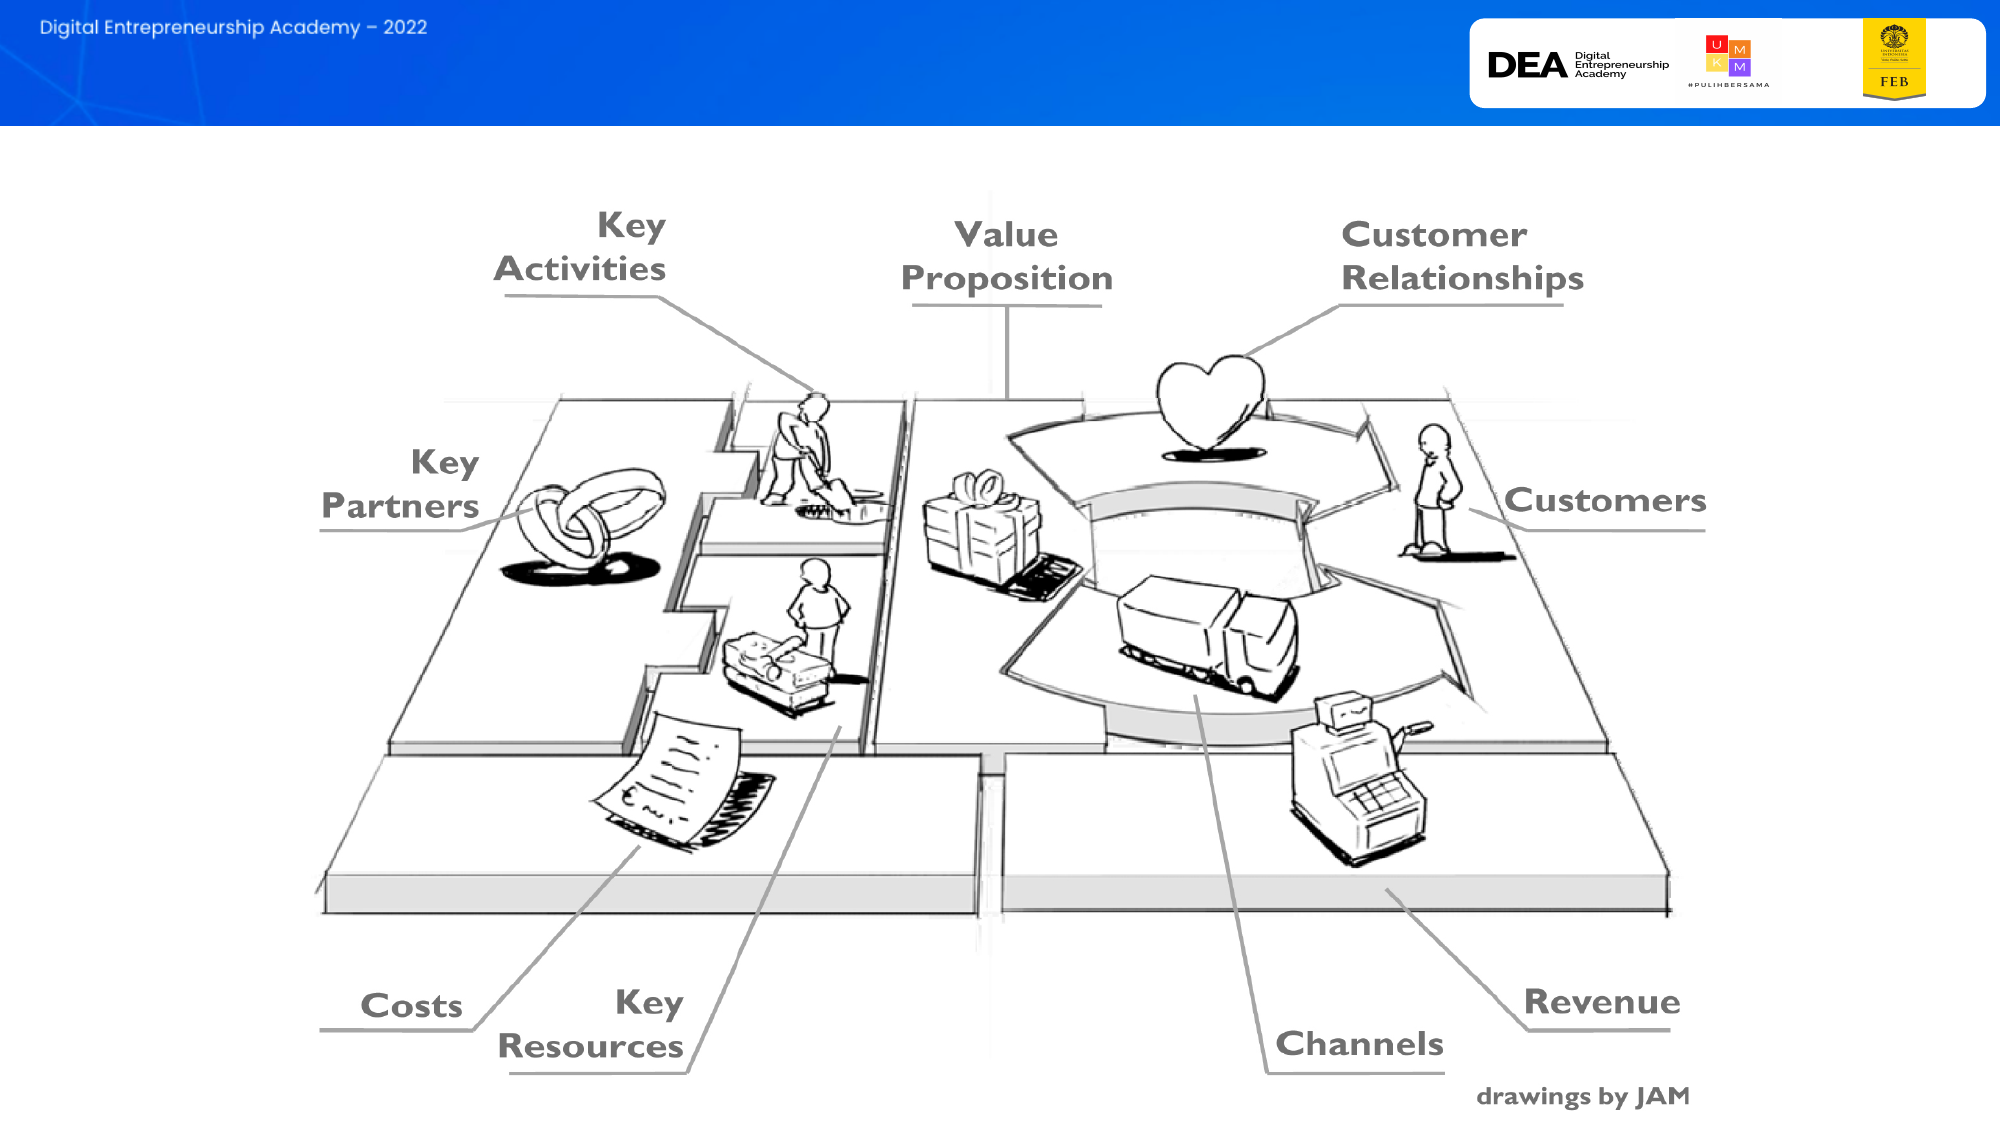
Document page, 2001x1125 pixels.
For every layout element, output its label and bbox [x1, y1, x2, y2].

picture [268, 161, 1732, 1125]
text_box [1451, 10, 1987, 115]
picture [0, 0, 2000, 126]
